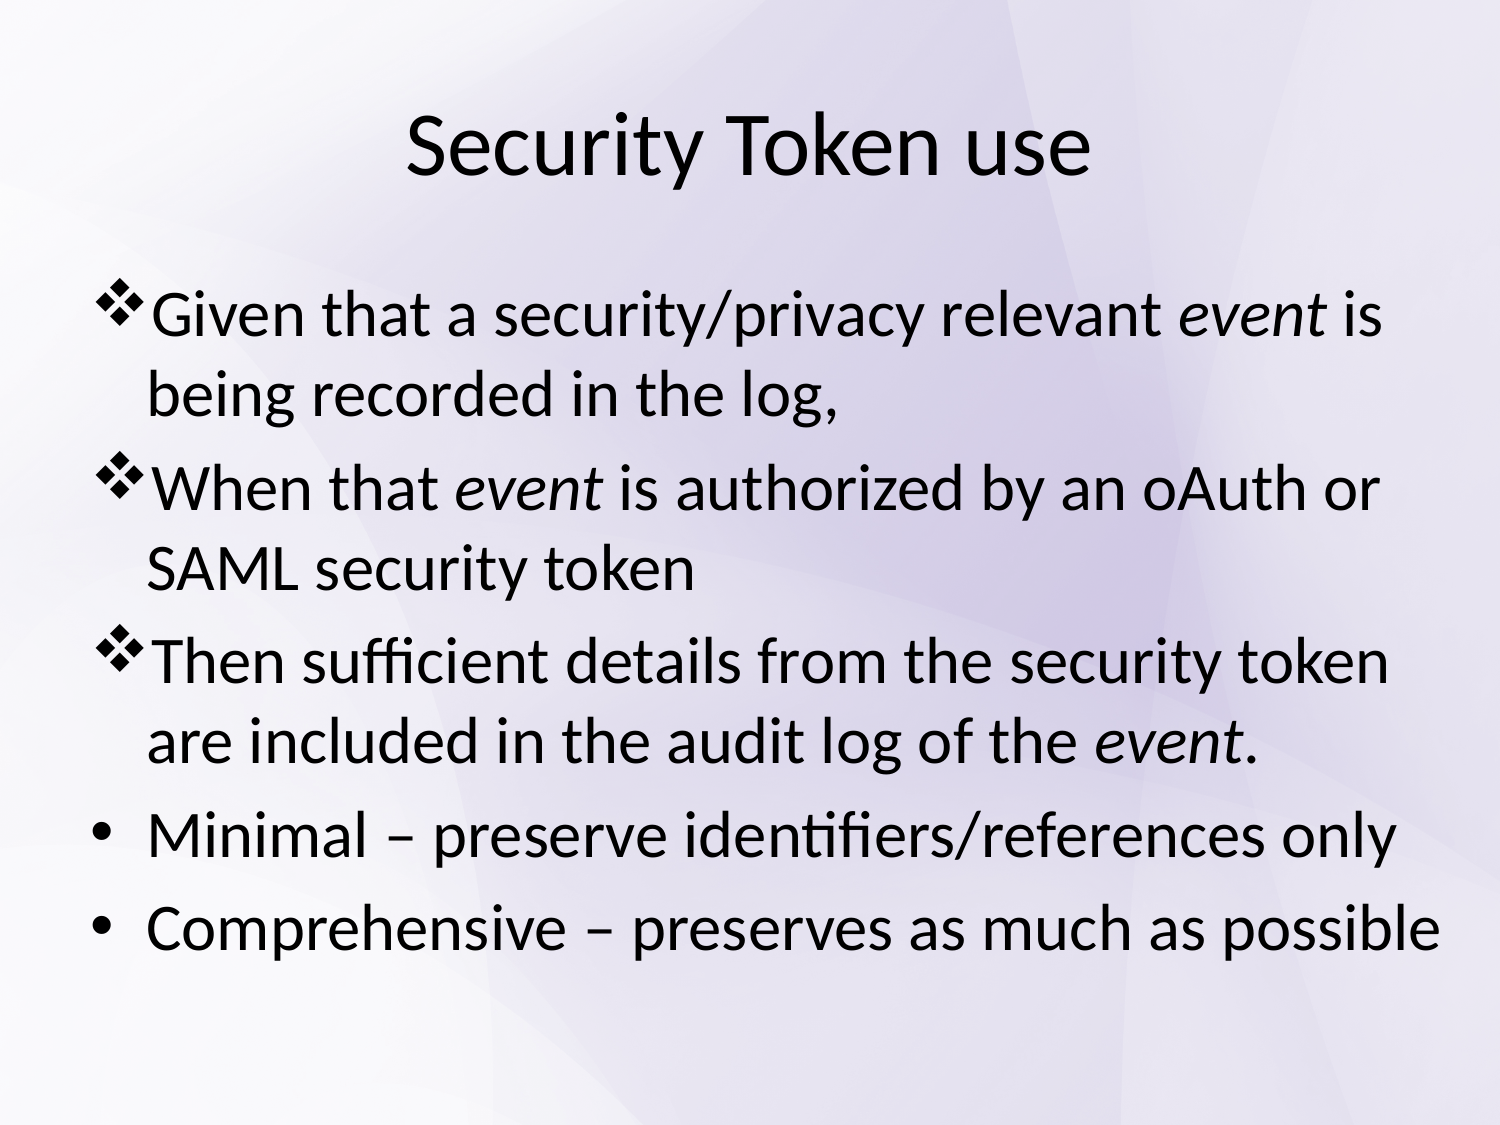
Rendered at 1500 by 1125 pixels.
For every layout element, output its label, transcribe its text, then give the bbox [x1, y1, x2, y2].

title Security Token use [75, 45, 1425, 233]
list Given that a security/privacy relevant event is being recorded in the log, When that event is authorized by an oAuth or SAML security token Then sufficient details from the security token are included in the audit log of the event. Minimal – preserve identifiers/references only Comprehensive – preserves as much as possible [75, 262, 1462, 1005]
